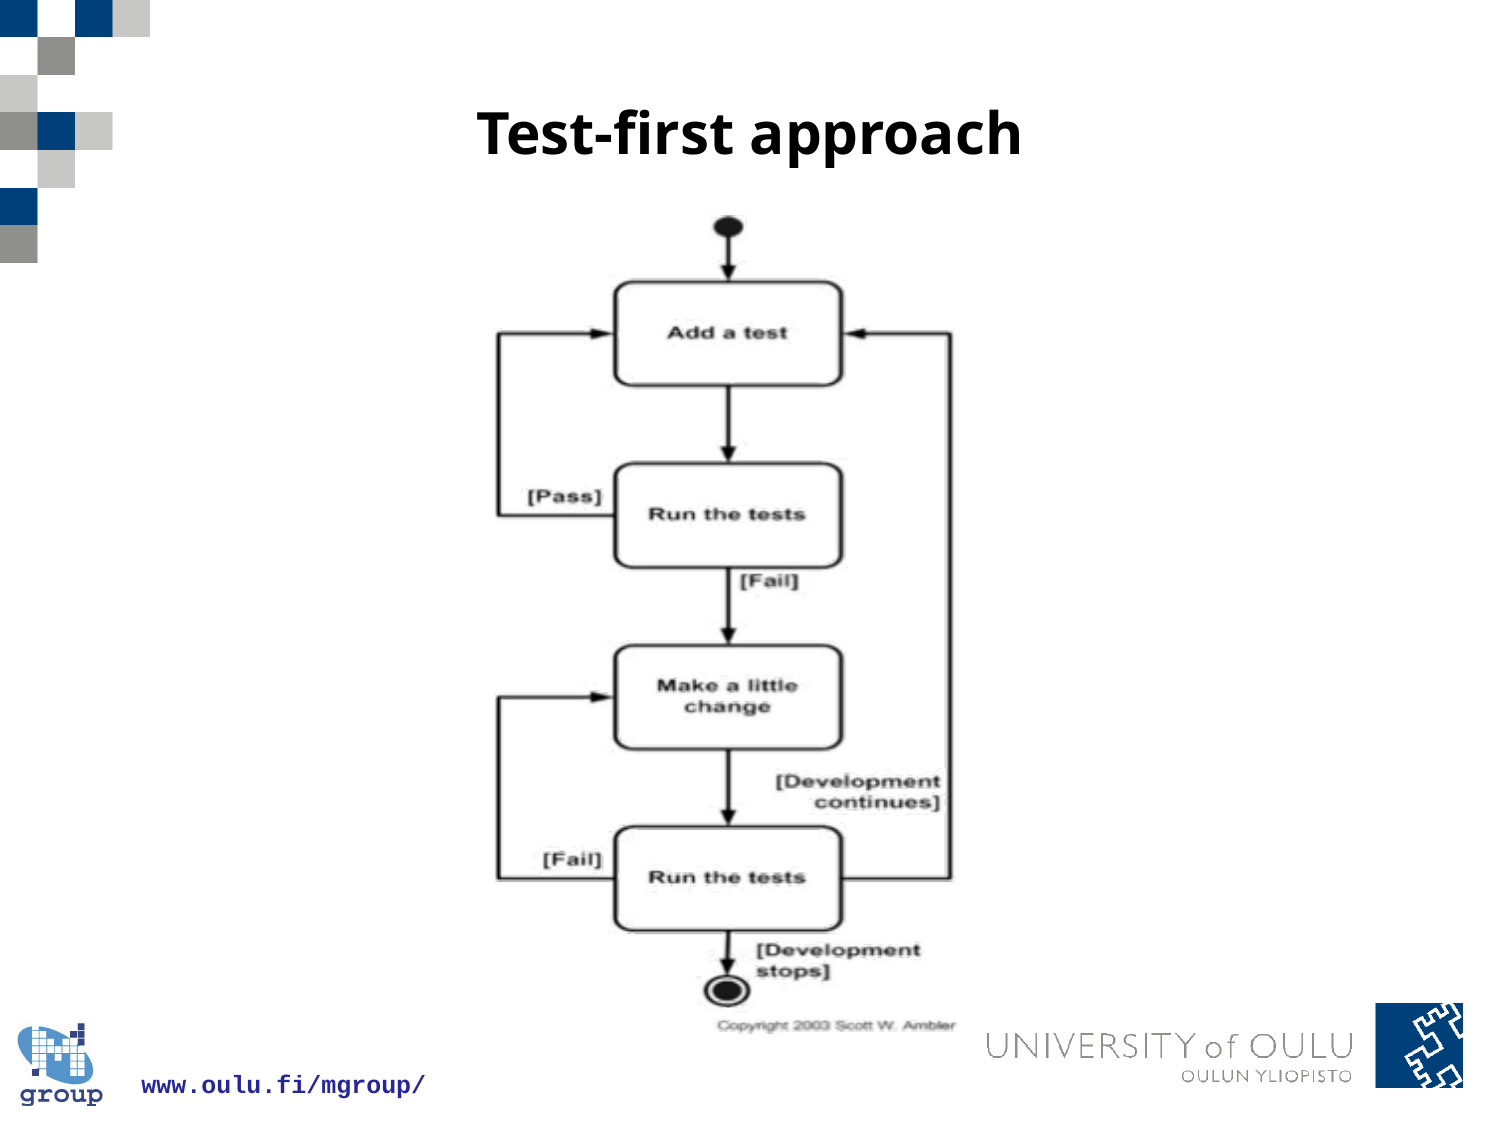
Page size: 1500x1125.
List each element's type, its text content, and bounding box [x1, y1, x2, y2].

picture [17, 1023, 103, 1106]
title Test-first approach [112, 37, 1388, 225]
picture [493, 186, 1463, 1088]
picture [0, 0, 150, 263]
